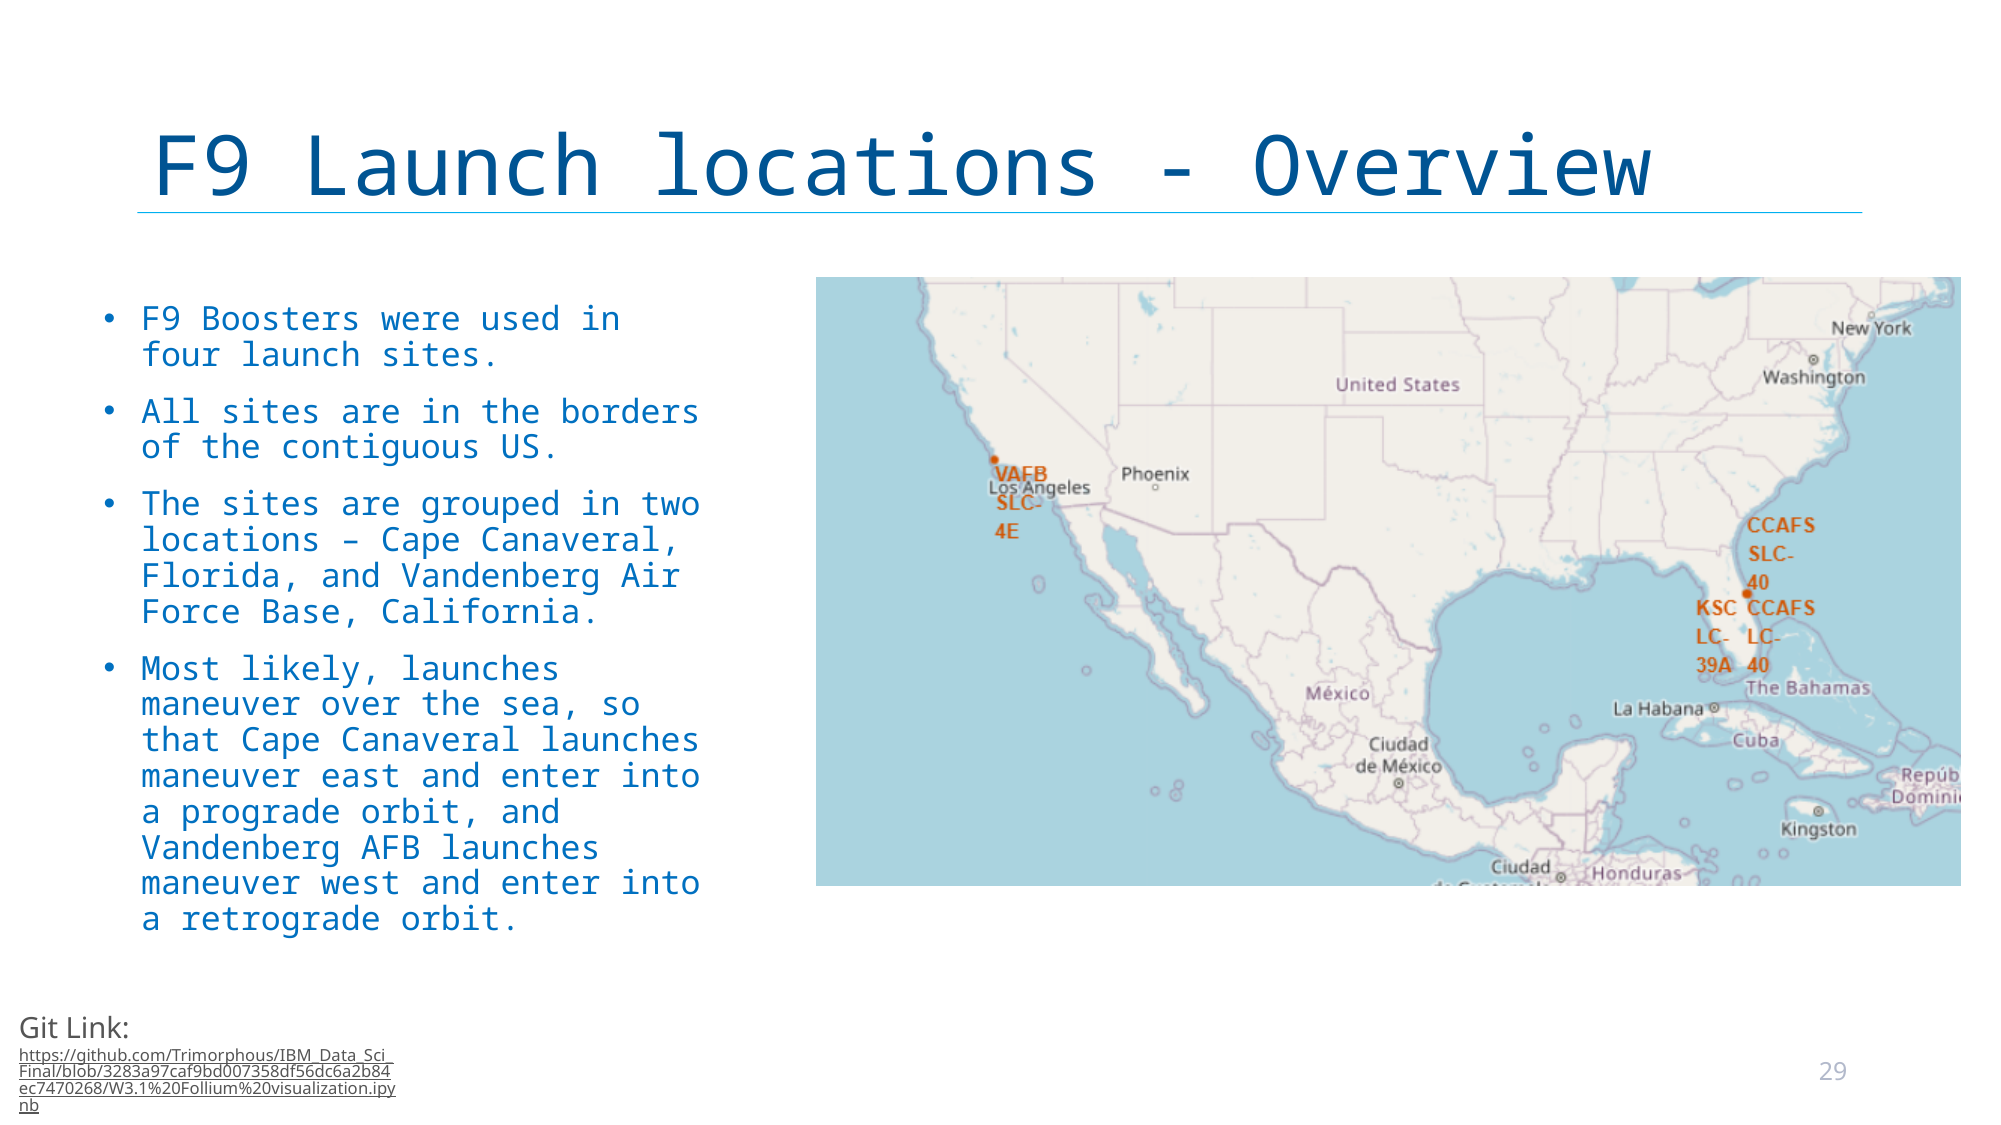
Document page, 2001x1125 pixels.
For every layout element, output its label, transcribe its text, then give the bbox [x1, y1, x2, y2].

picture [816, 277, 1961, 886]
title F9 Launch locations - Overview [137, 59, 1863, 278]
text_box Git Link: https://github.com/Trimorphous/IBM_Data_Sci_Final/blob/3283a97caf9bd007358df56dc6a2b84ec7470268/W3.1%20Follium%20visualization.ipynb [4, 1002, 415, 1075]
list F9 Boosters were used in four launch sites. All sites are in the borders of the contiguous US. The sites are grouped in two locations – Cape Canaveral, Florida, and Vandenberg Air Force Base, California. Most likely, launches maneuver over the sea, so that Cape Canaveral launches maneuver east and enter into a prograde orbit, and Vandenberg AFB launches maneuver west and enter into a retrograde orbit. [88, 294, 729, 1009]
slide_number 29 [1412, 1042, 1863, 1103]
